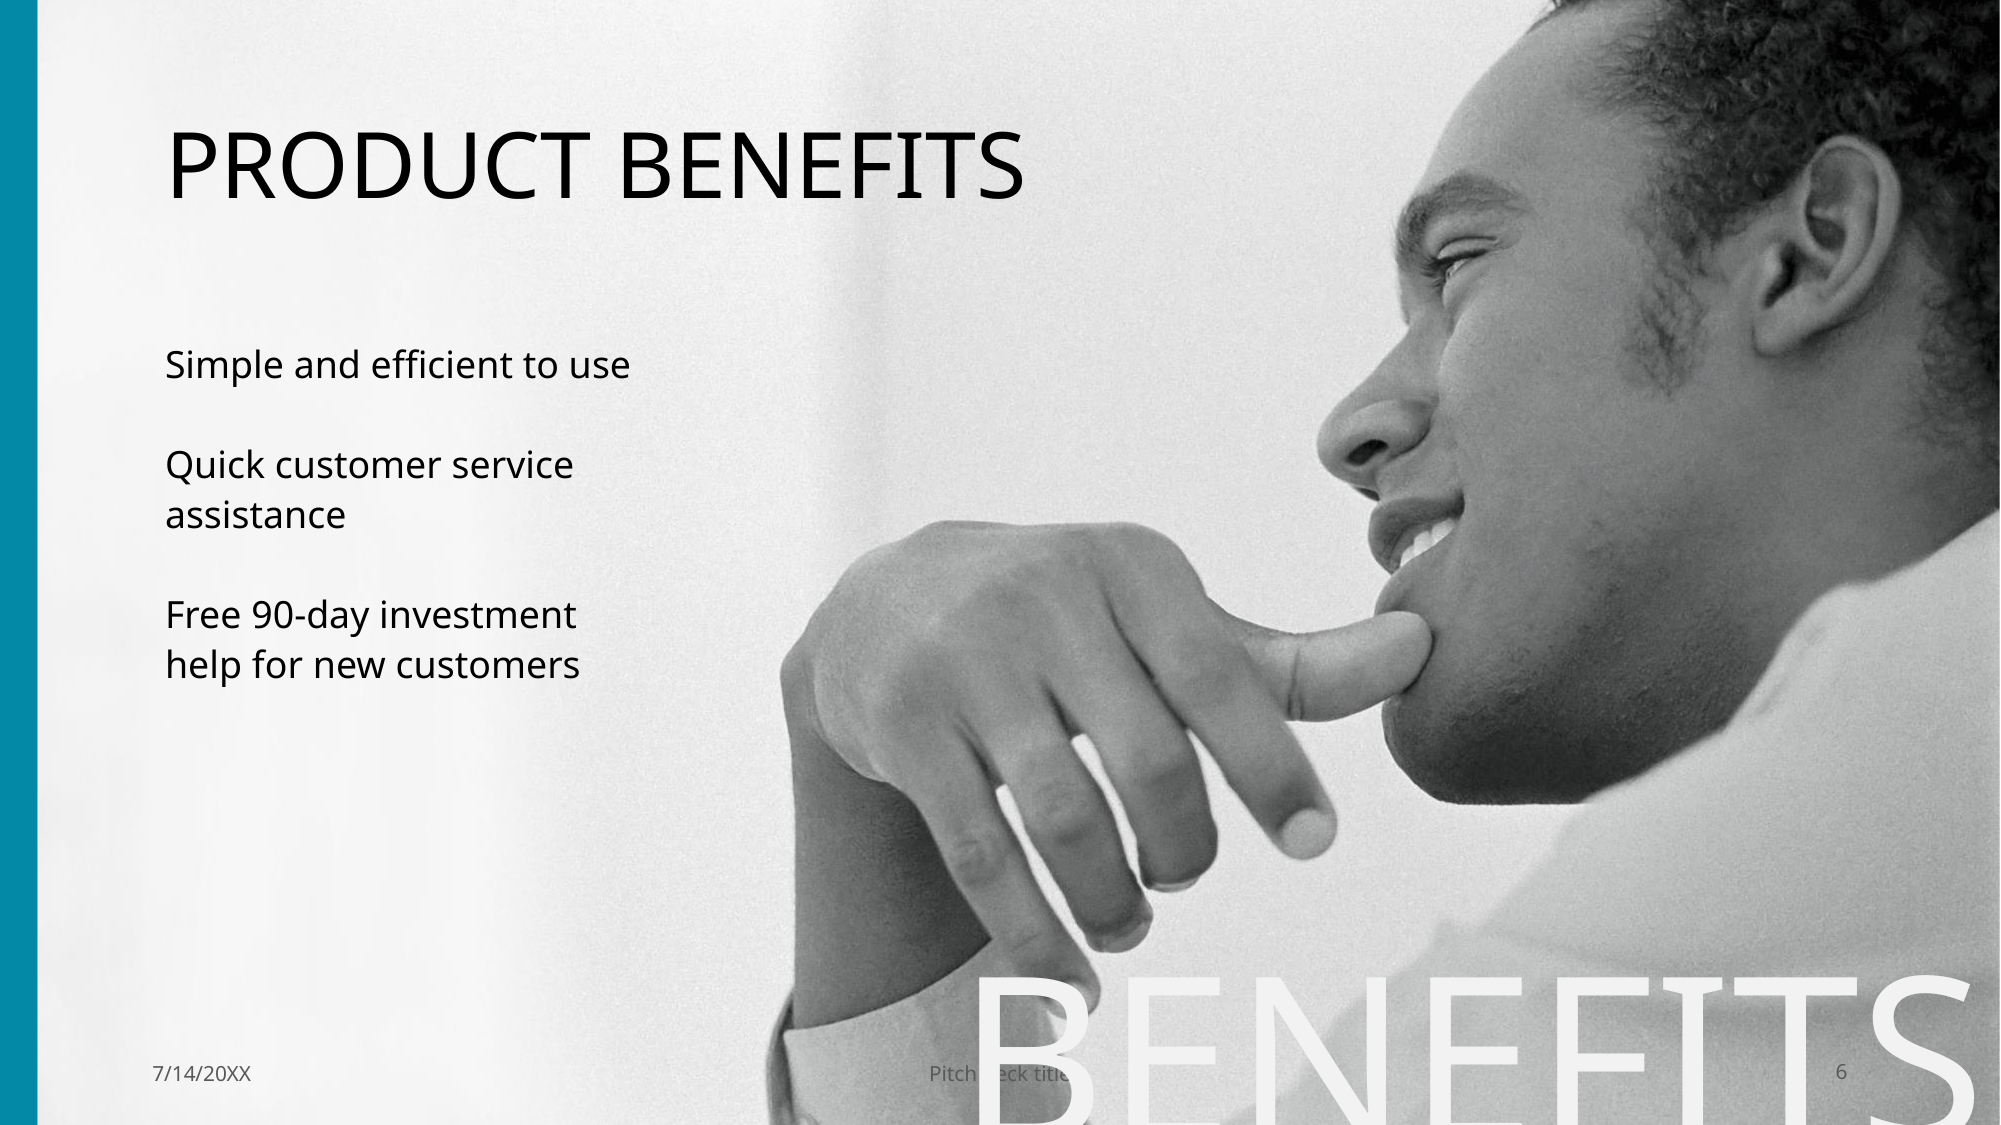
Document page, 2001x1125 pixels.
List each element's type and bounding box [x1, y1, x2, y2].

picture [38, 0, 2000, 1125]
text_box [0, 0, 37, 1125]
